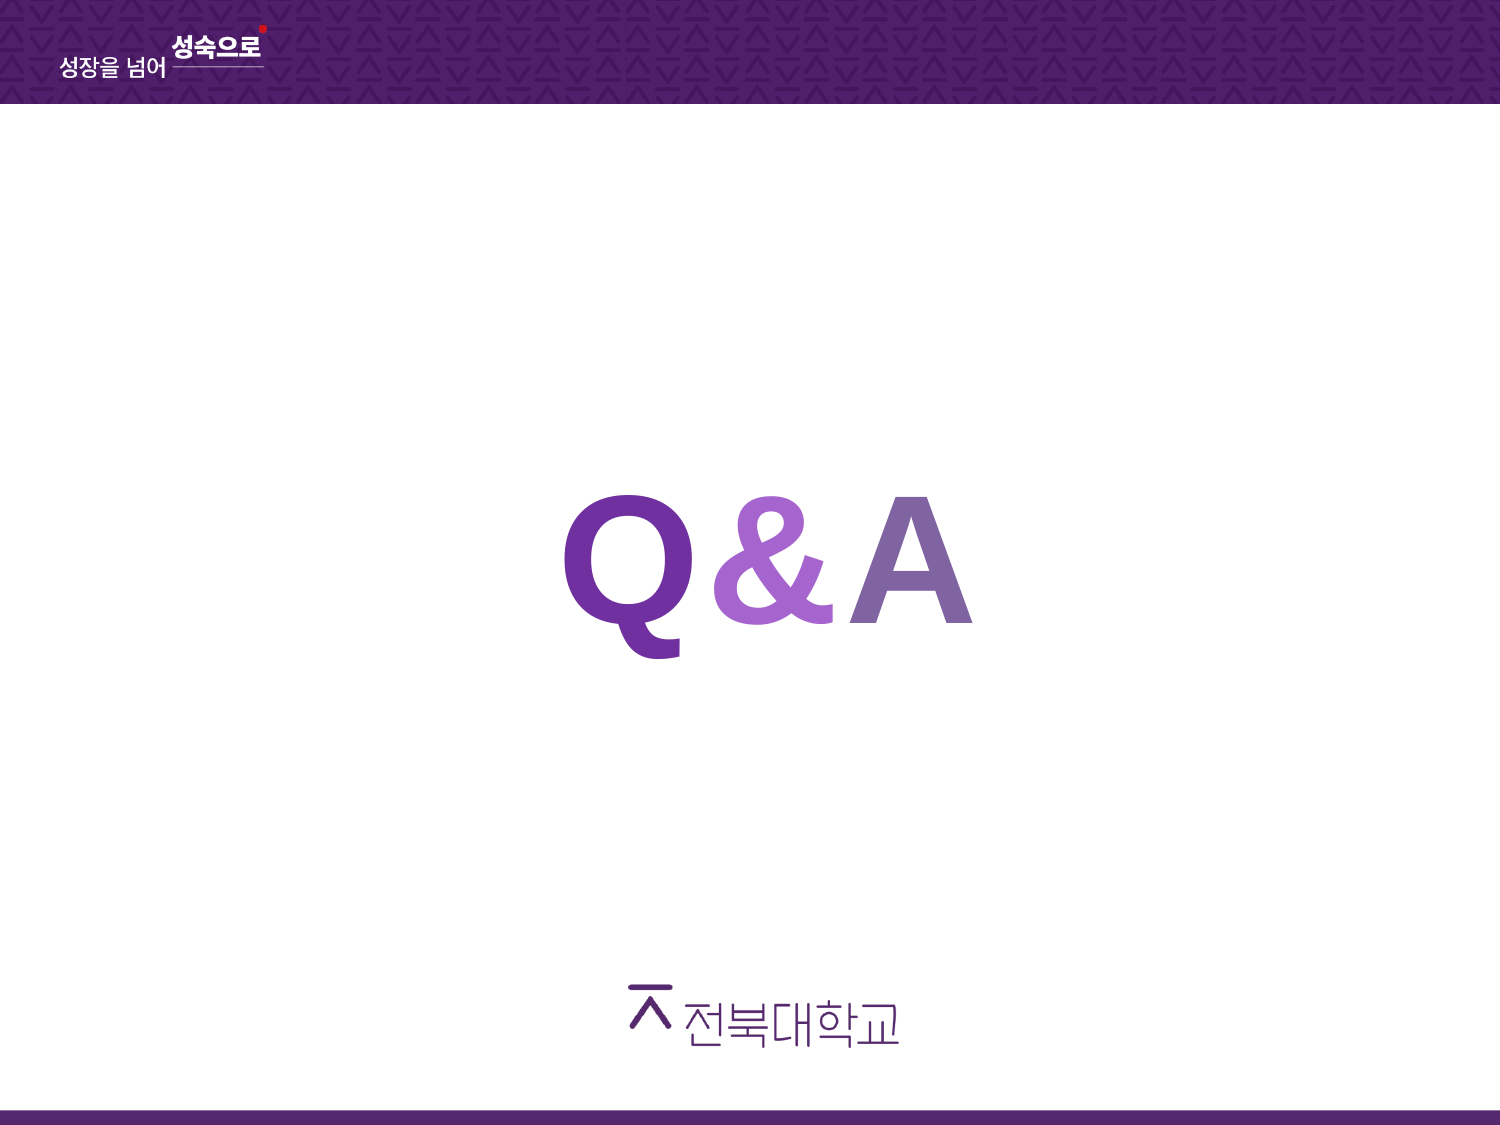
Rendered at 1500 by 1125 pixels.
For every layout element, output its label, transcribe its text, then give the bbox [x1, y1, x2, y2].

text_box [0, 1108, 1500, 1125]
picture [52, 12, 273, 90]
picture [621, 976, 904, 1056]
text_box Q&A [407, 432, 1128, 668]
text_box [0, 0, 1500, 104]
